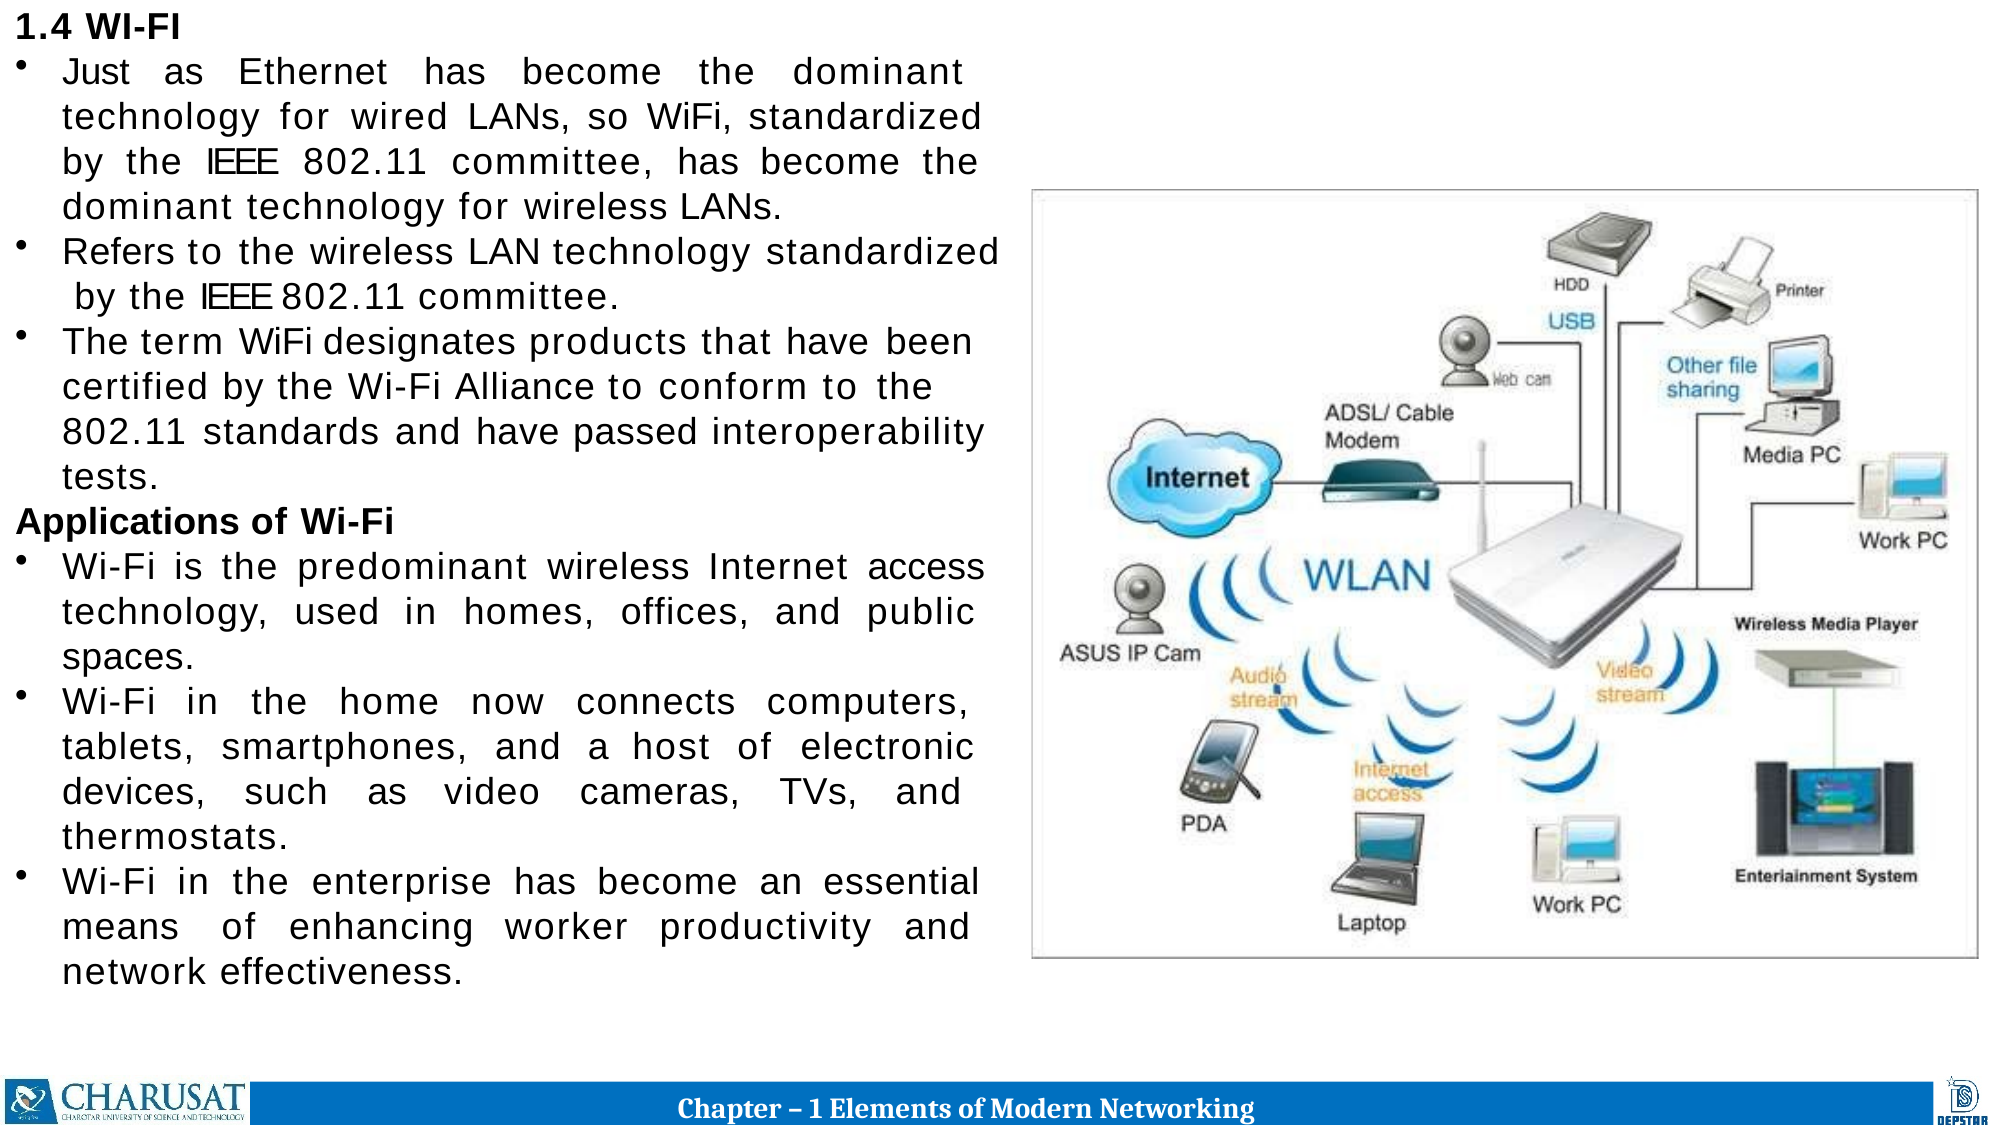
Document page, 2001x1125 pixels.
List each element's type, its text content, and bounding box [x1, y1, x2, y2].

text_box [1031, 189, 1979, 959]
picture [1937, 1075, 1989, 1125]
footer Chapter – 1 Elements of Modern Networking [255, 1081, 1932, 1125]
picture [0, 1075, 250, 1125]
text_box 1.4 WI-FI Just as Ethernet has become the dominant technology for wired LANs, so WiFi, standardized by the IEEE 802.11 committee, has become the dominant technology for wireless LANs. Refers to the wireless LAN technology standardized by the IEEE 802.11 committee. The term WiFi designates products that have been certified by the Wi-Fi Alliance to conform to the 802.11 standards and have passed interoperability tests. Applications of Wi-Fi Wi-Fi is the predominant wireless Internet access technology, used in homes, offices, and public spaces. Wi-Fi in the home now connects computers, tablets, smartphones, and a host of electronic devices, such as video cameras, TVs, and thermostats. Wi-Fi in the enterprise has become an essential means of enhancing worker productivity and network effectiveness. [12, 0, 1003, 993]
